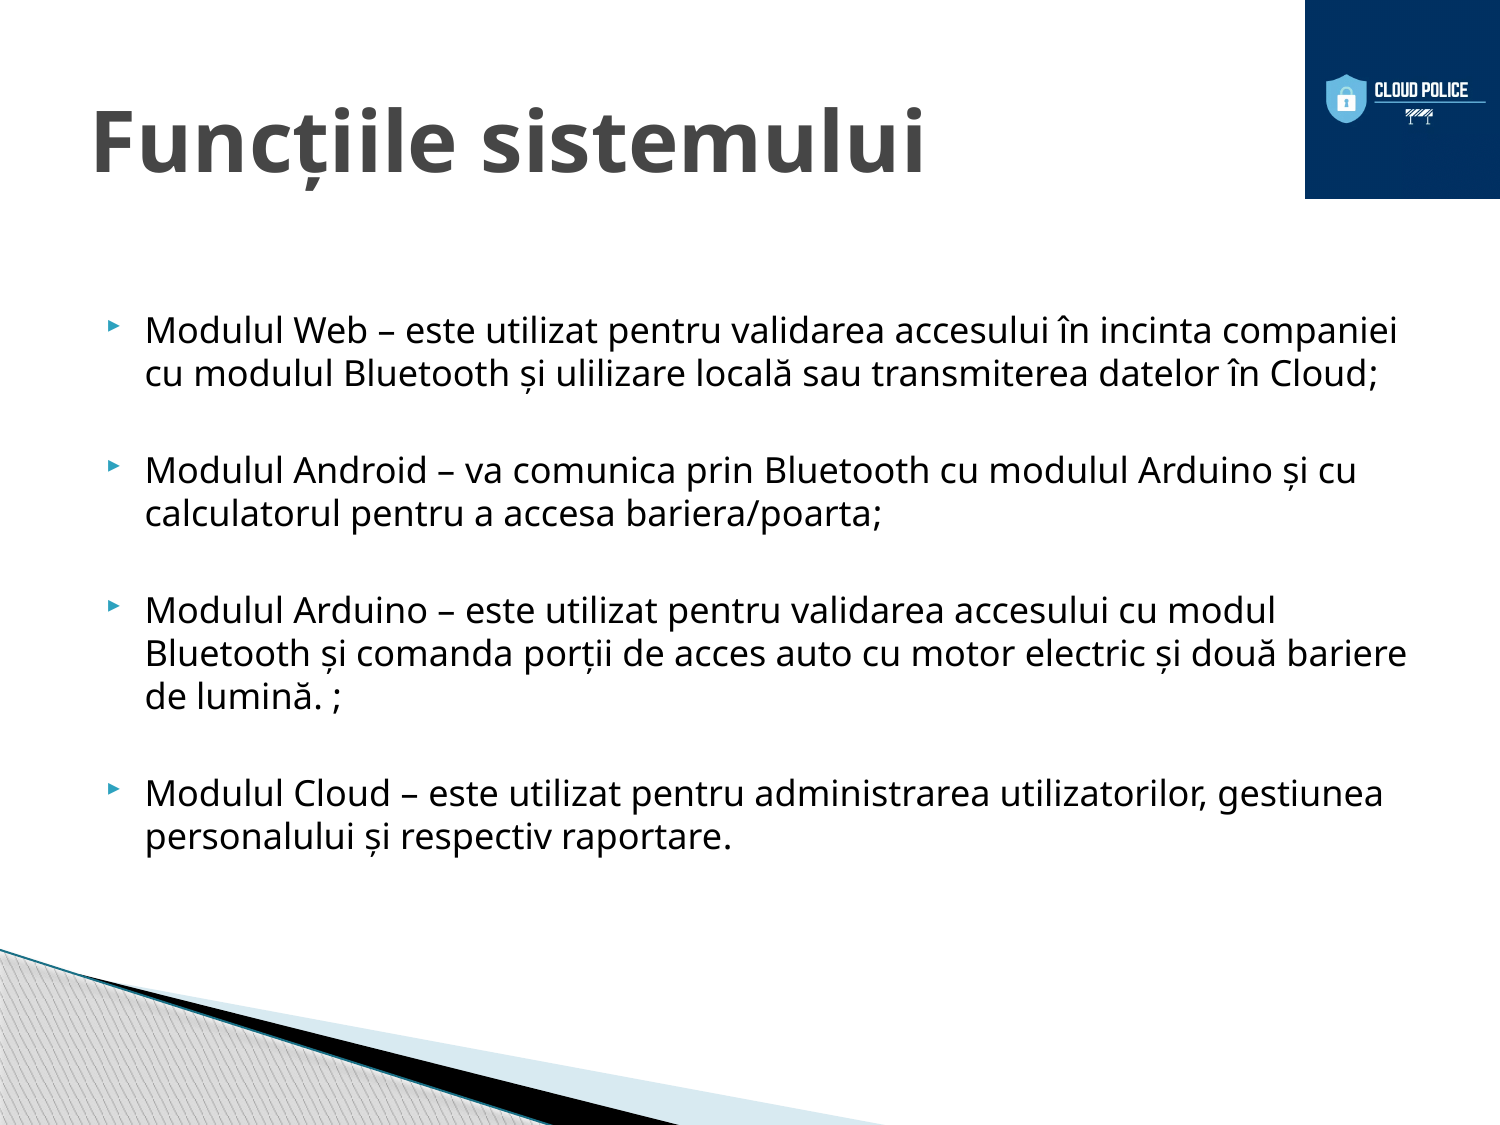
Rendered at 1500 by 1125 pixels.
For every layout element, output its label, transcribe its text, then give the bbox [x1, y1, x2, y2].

title Funcţiile sistemului [75, 45, 1425, 233]
list Modulul Web – este utilizat pentru validarea accesului în incinta companiei cu modulul Bluetooth și ulilizare locală sau transmiterea datelor în Cloud; Modulul Android – va comunica prin Bluetooth cu modulul Arduino și cu calculatorul pentru a accesa bariera/poarta; Modulul Arduino – este utilizat pentru validarea accesului cu modul Bluetooth și comanda porții de acces auto cu motor electric și două bariere de lumină. ; Modulul Cloud – este utilizat pentru administrarea utilizatorilor, gestiunea personalului și respectiv raportare. [75, 299, 1425, 886]
picture [1305, 0, 1500, 199]
